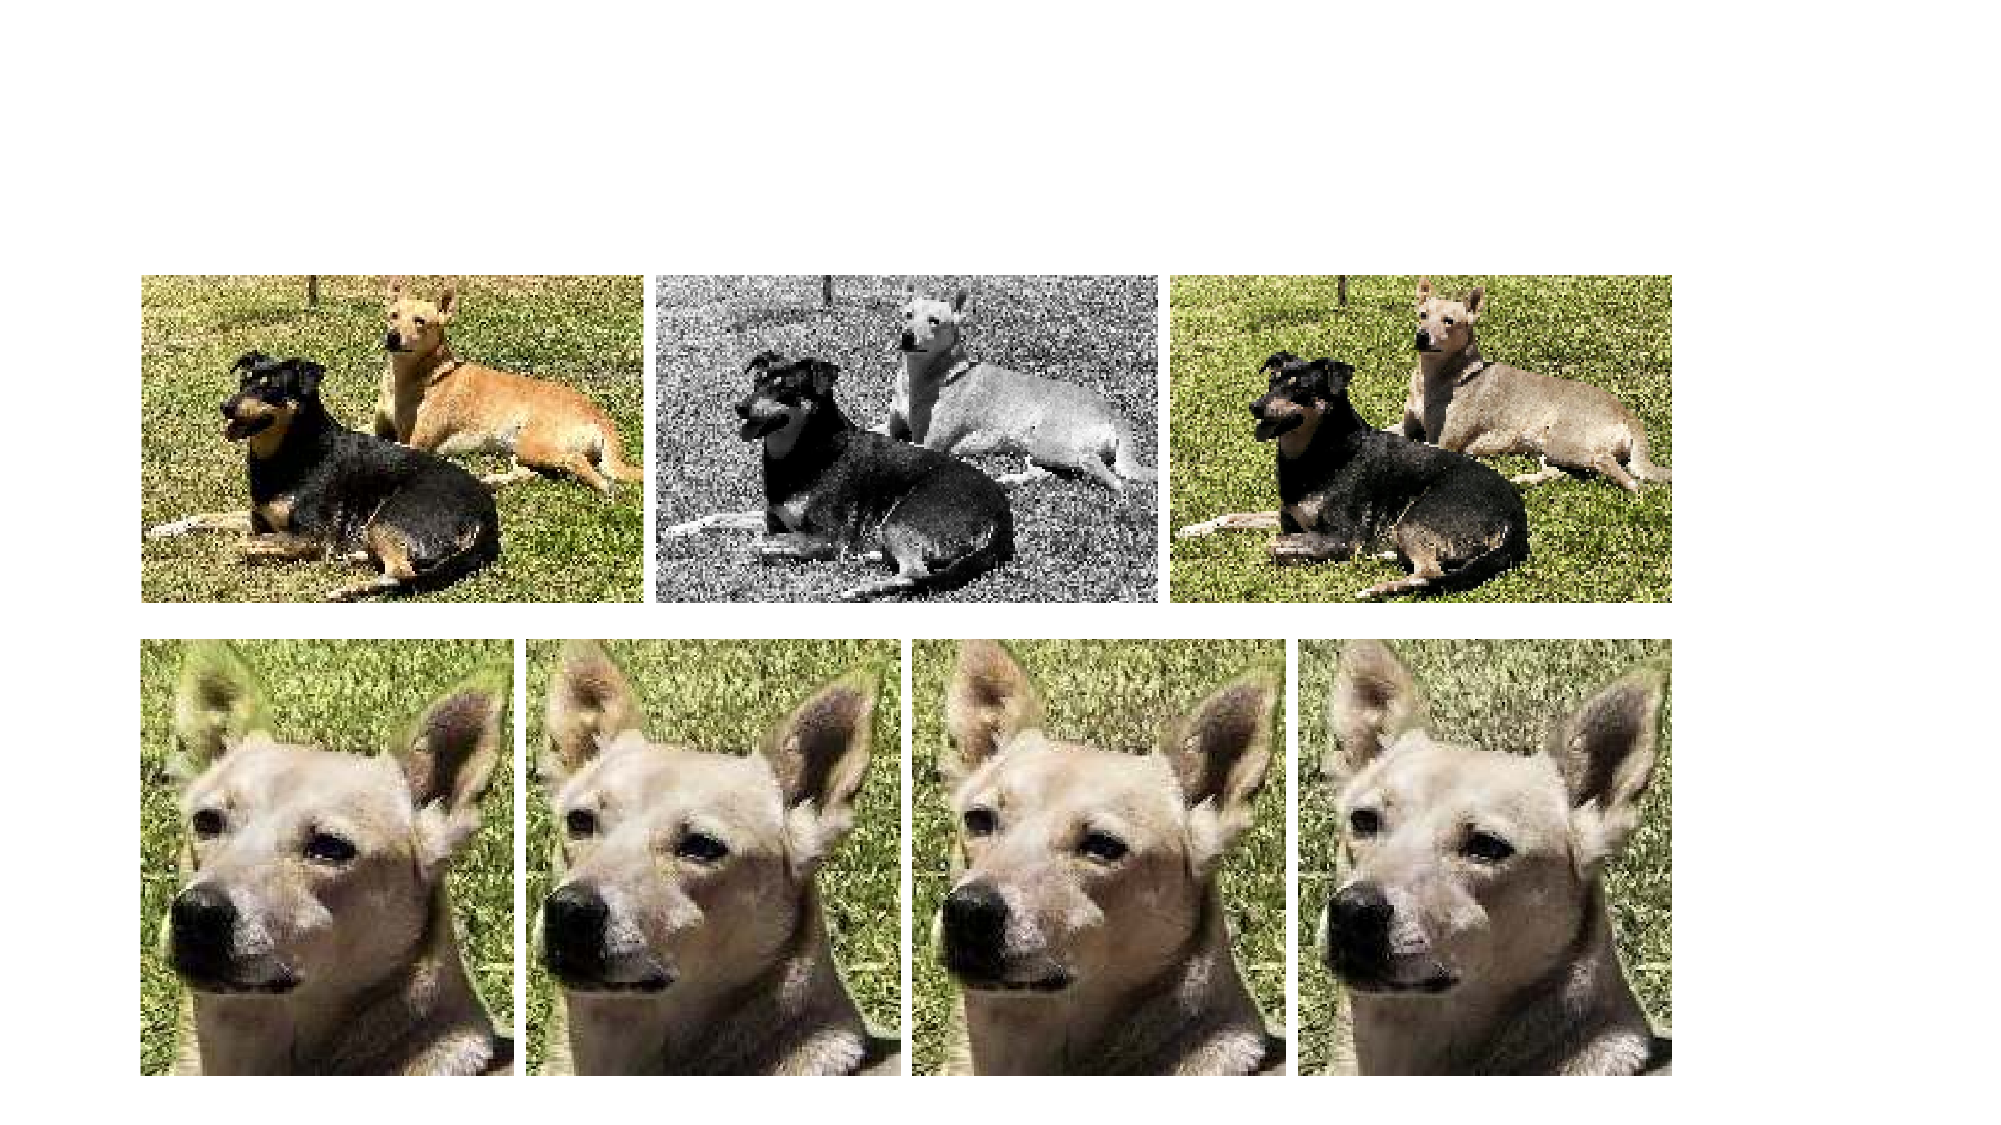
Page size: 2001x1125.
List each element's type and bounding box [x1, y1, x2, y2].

picture [123, 259, 1713, 639]
list [92, 613, 1687, 1094]
